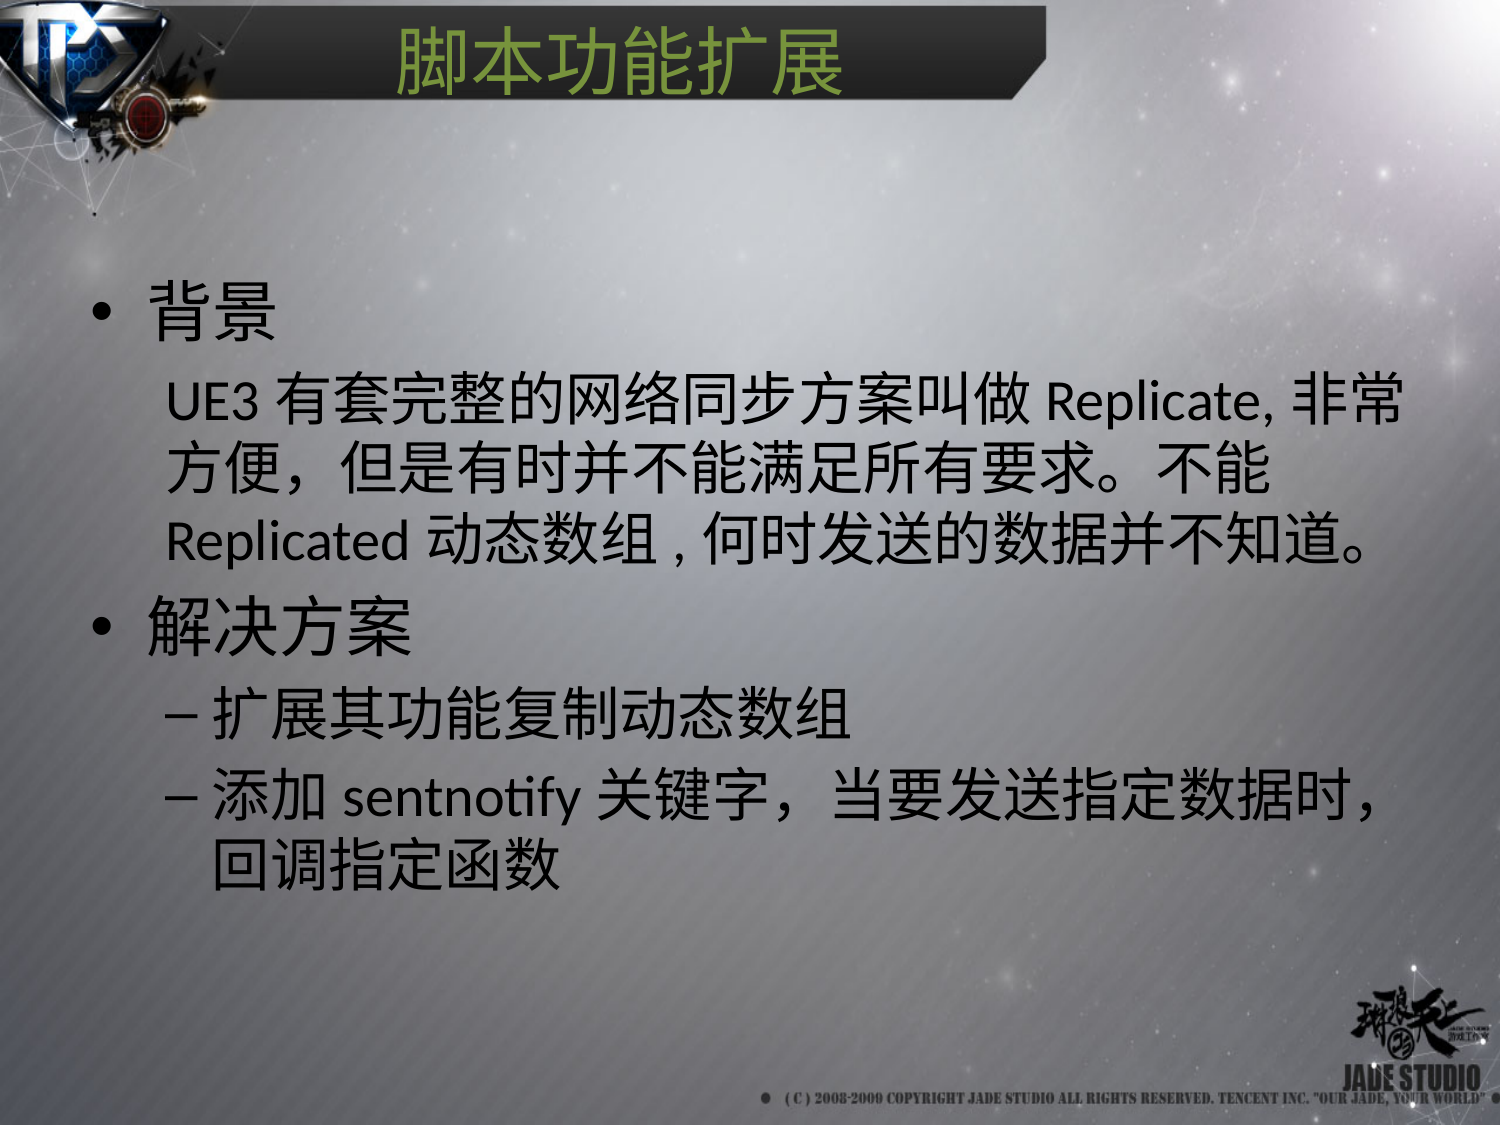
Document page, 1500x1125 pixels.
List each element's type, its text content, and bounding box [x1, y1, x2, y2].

list 背景 UE3有套完整的网络同步方案叫做Replicate,非常方便，但是有时并不能满足所有要求。不能Replicated动态数组,何时发送的数据并不知道。 解决方案 扩展其功能复制动态数组 添加sentnotify关键字，当要发送指定数据时，回调指定函数 [75, 262, 1425, 1005]
picture [0, 0, 1500, 1125]
title 脚本功能扩展 [218, 19, 1024, 100]
